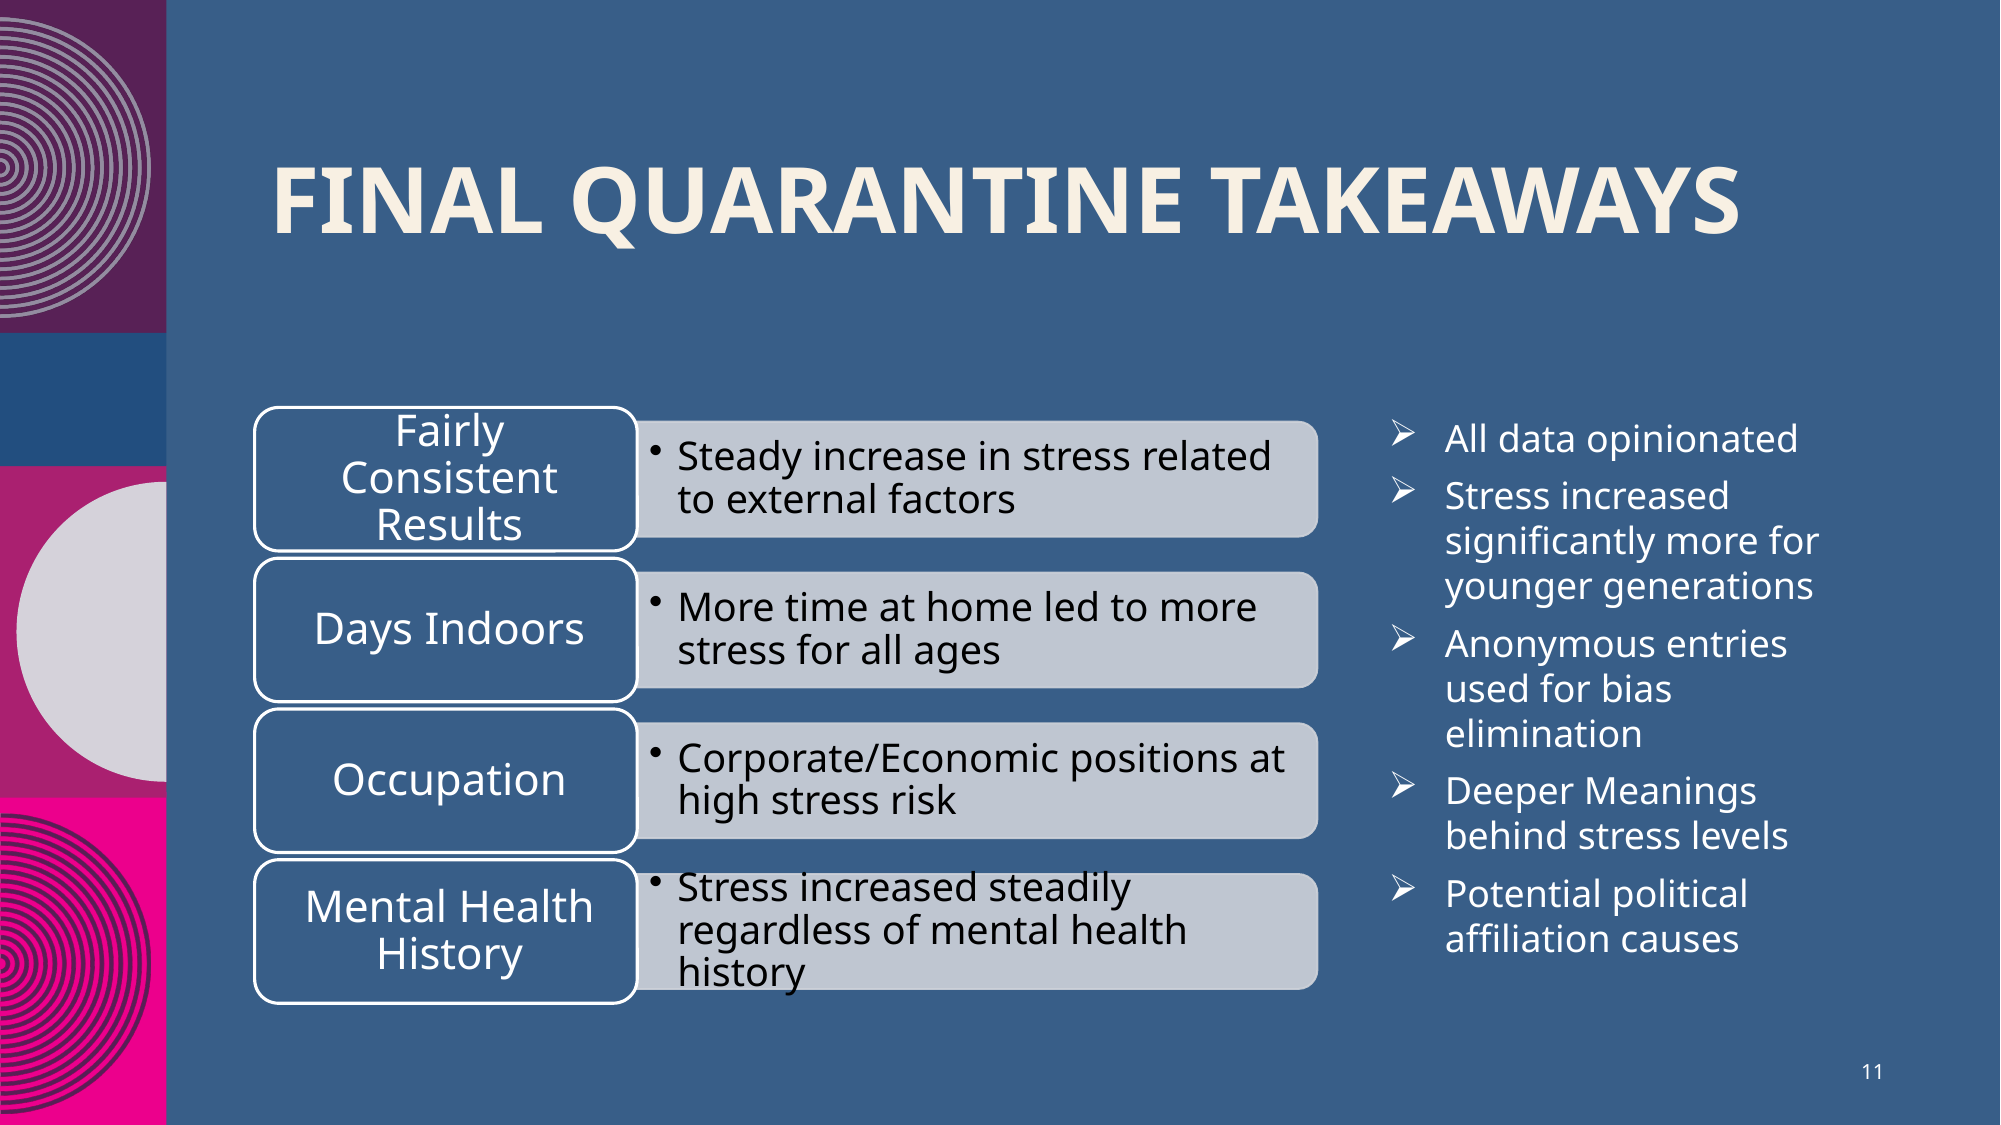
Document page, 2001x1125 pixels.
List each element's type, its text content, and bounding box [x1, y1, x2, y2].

picture [1, 18, 151, 318]
title Final Quarantine takeaways​ [254, 146, 1874, 370]
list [254, 407, 1318, 1004]
slide_number 11 [1824, 1042, 1900, 1103]
picture [1, 814, 151, 1114]
list All data opinionated Stress increased significantly more for younger generations Anonymous entries used for bias elimination Deeper Meanings behind stress levels Potential political affiliation causes [1373, 407, 1874, 1024]
